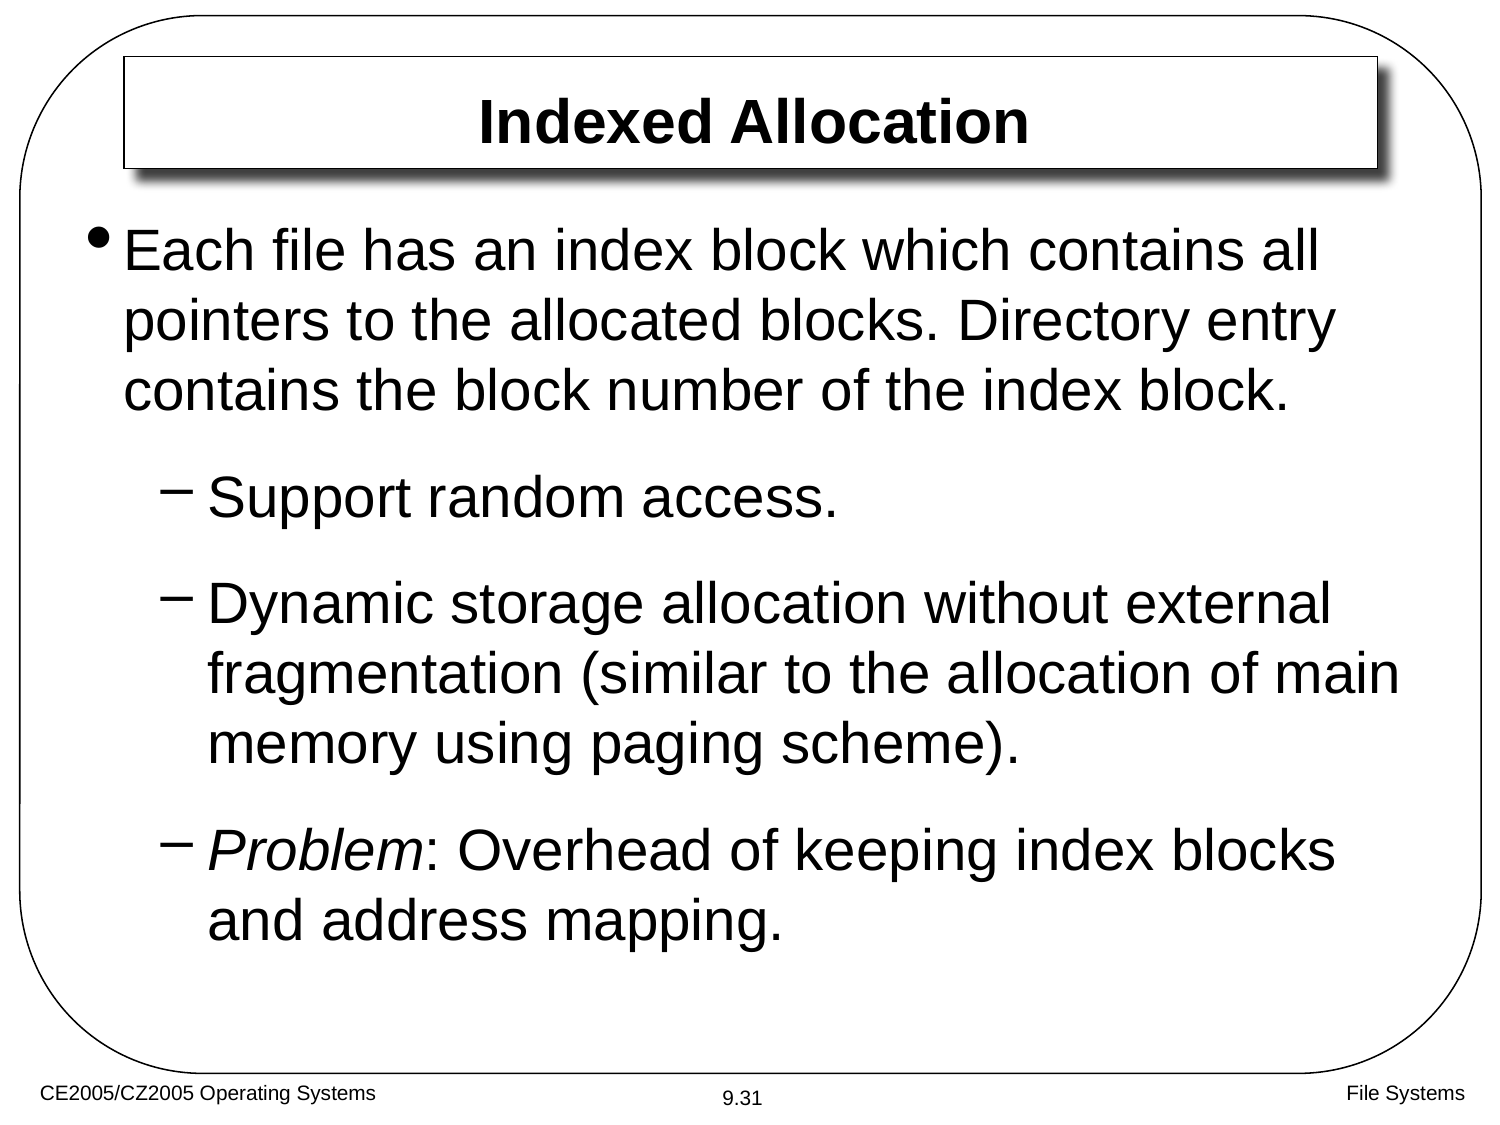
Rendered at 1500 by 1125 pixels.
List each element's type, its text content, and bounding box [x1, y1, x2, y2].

list Each file has an index block which contains all pointers to the allocated blocks. Directory entry contains the block number of the index block. Support random access. Dynamic storage allocation without external fragmentation (similar to the allocation of main memory using paging scheme). Problem: Overhead of keeping index blocks and address mapping. [70, 204, 1427, 1021]
text_box [124, 56, 1378, 169]
title Indexed Allocation [190, 81, 1321, 157]
